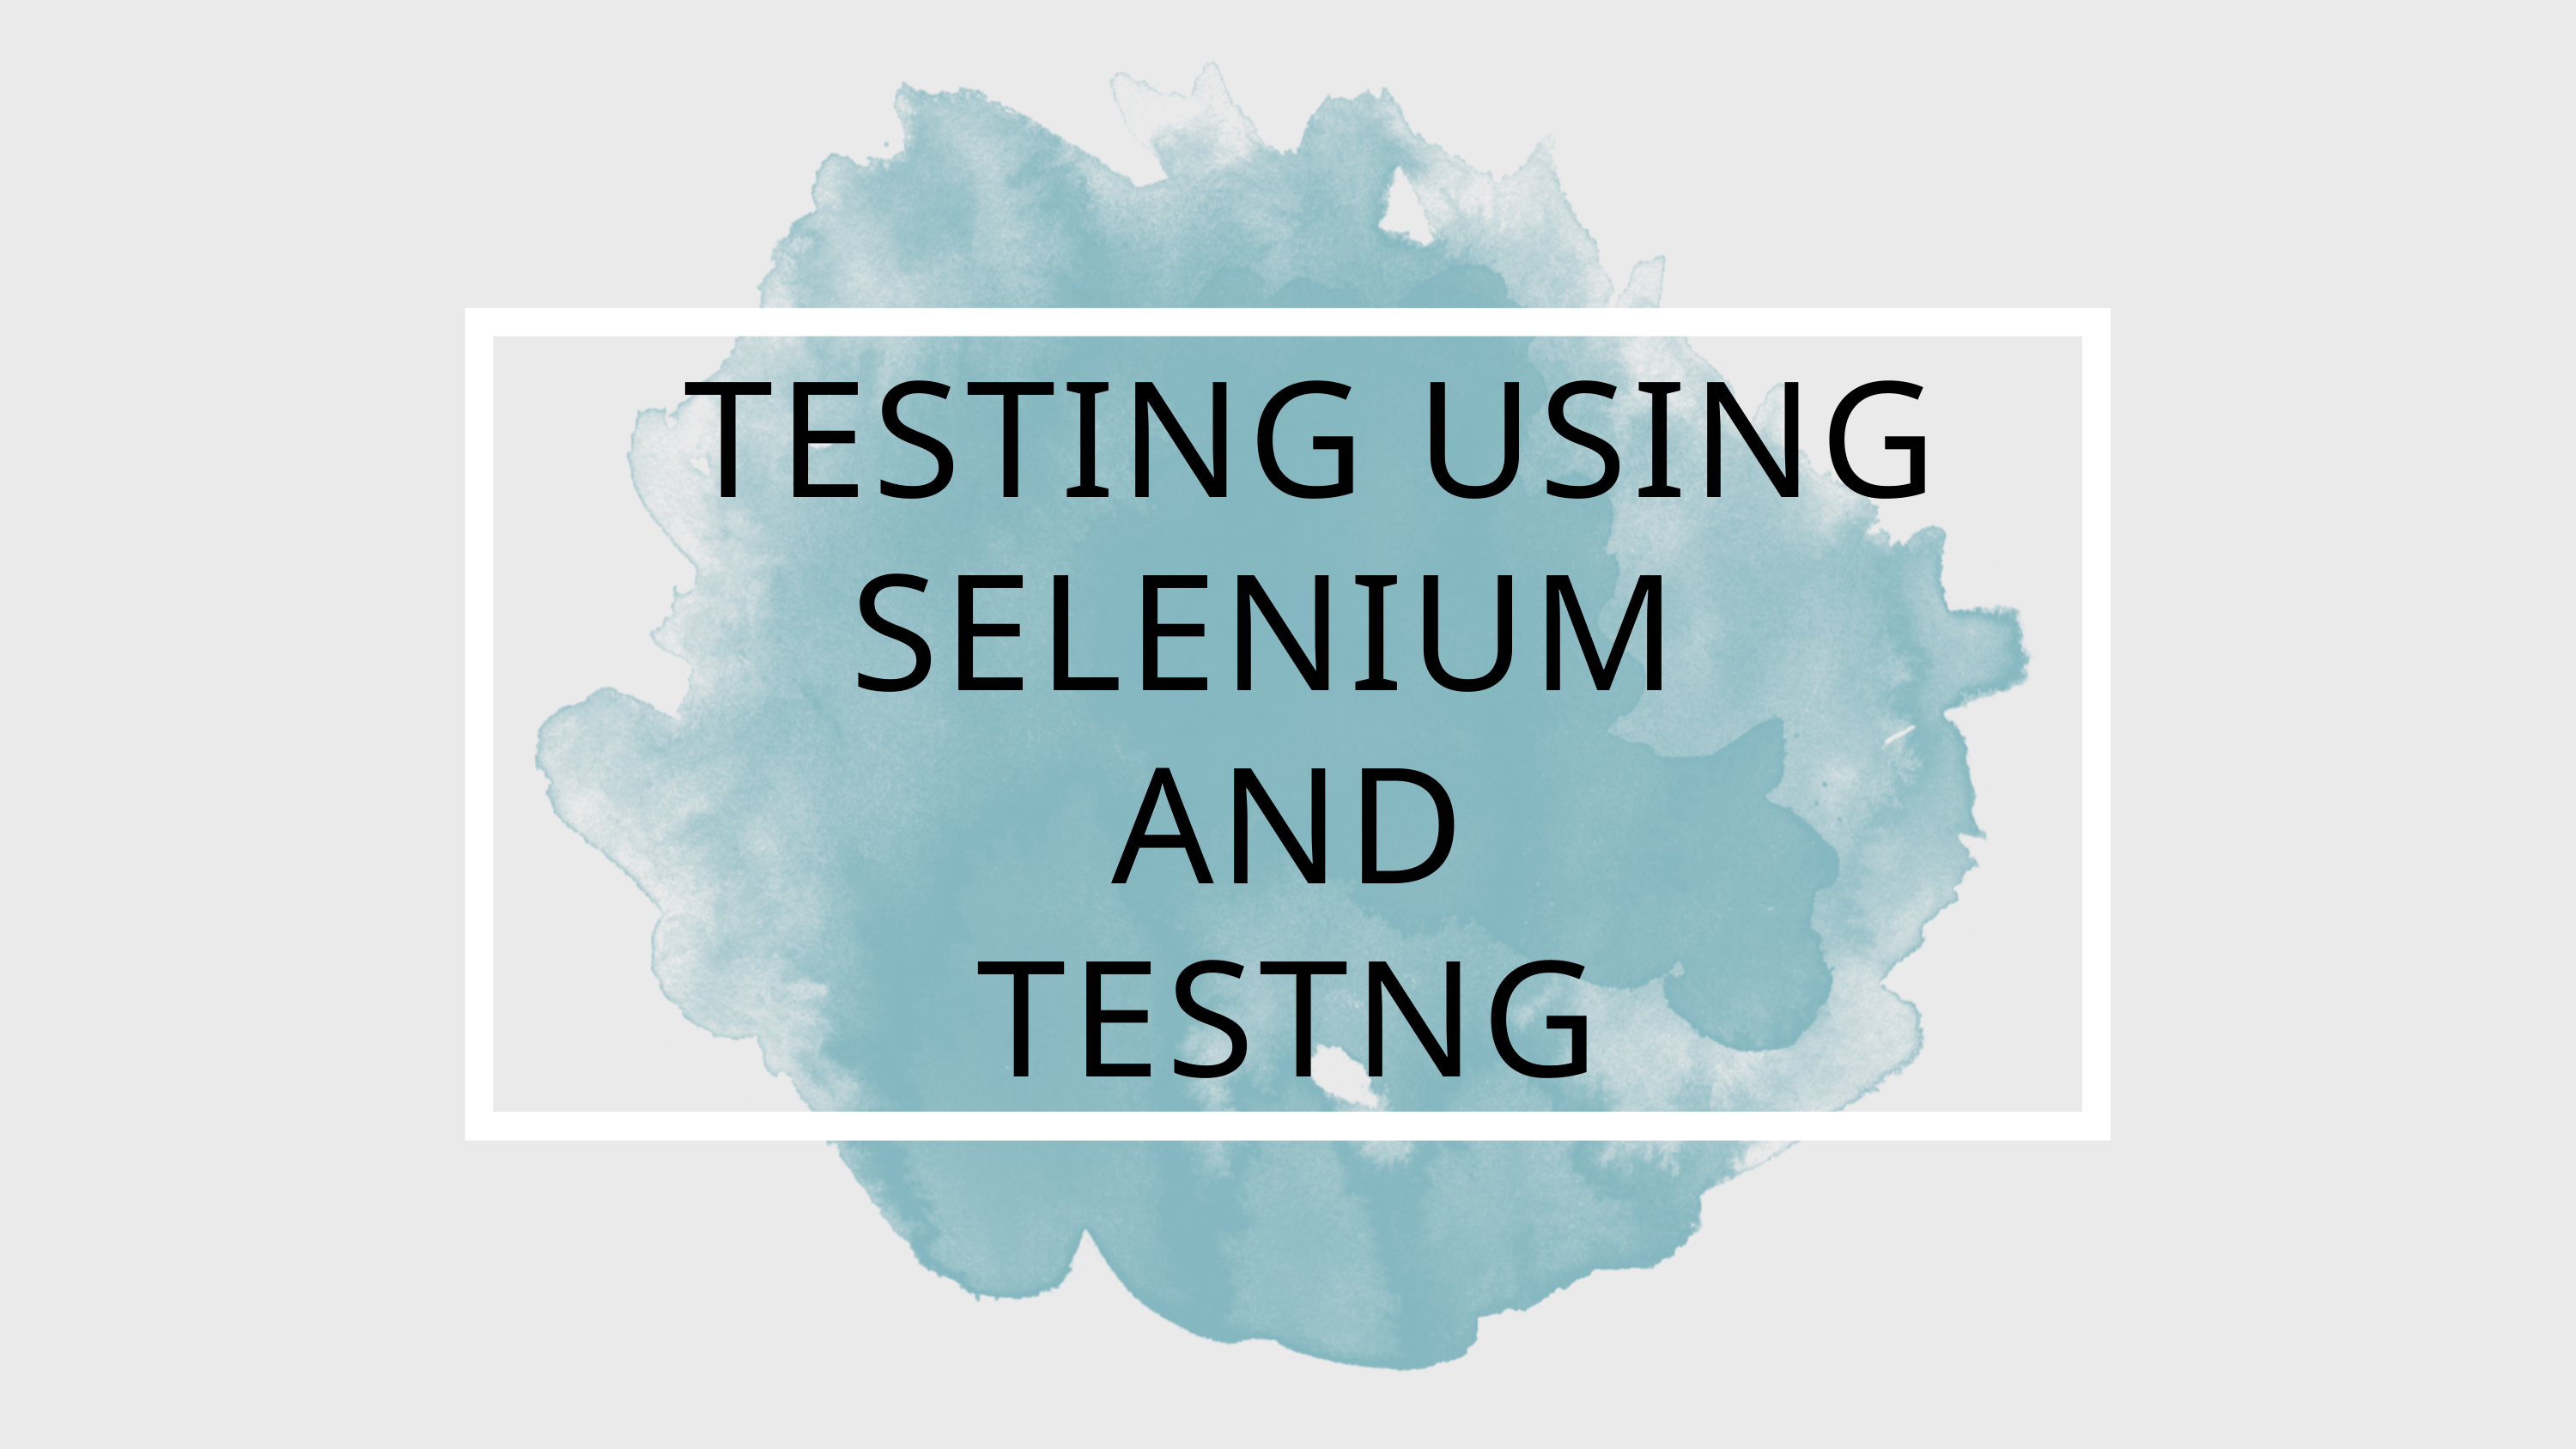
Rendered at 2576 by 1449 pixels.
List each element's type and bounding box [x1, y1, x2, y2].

text_box [534, 1148, 2042, 1388]
text_box [534, 60, 2042, 306]
text_box [465, 307, 2111, 1141]
